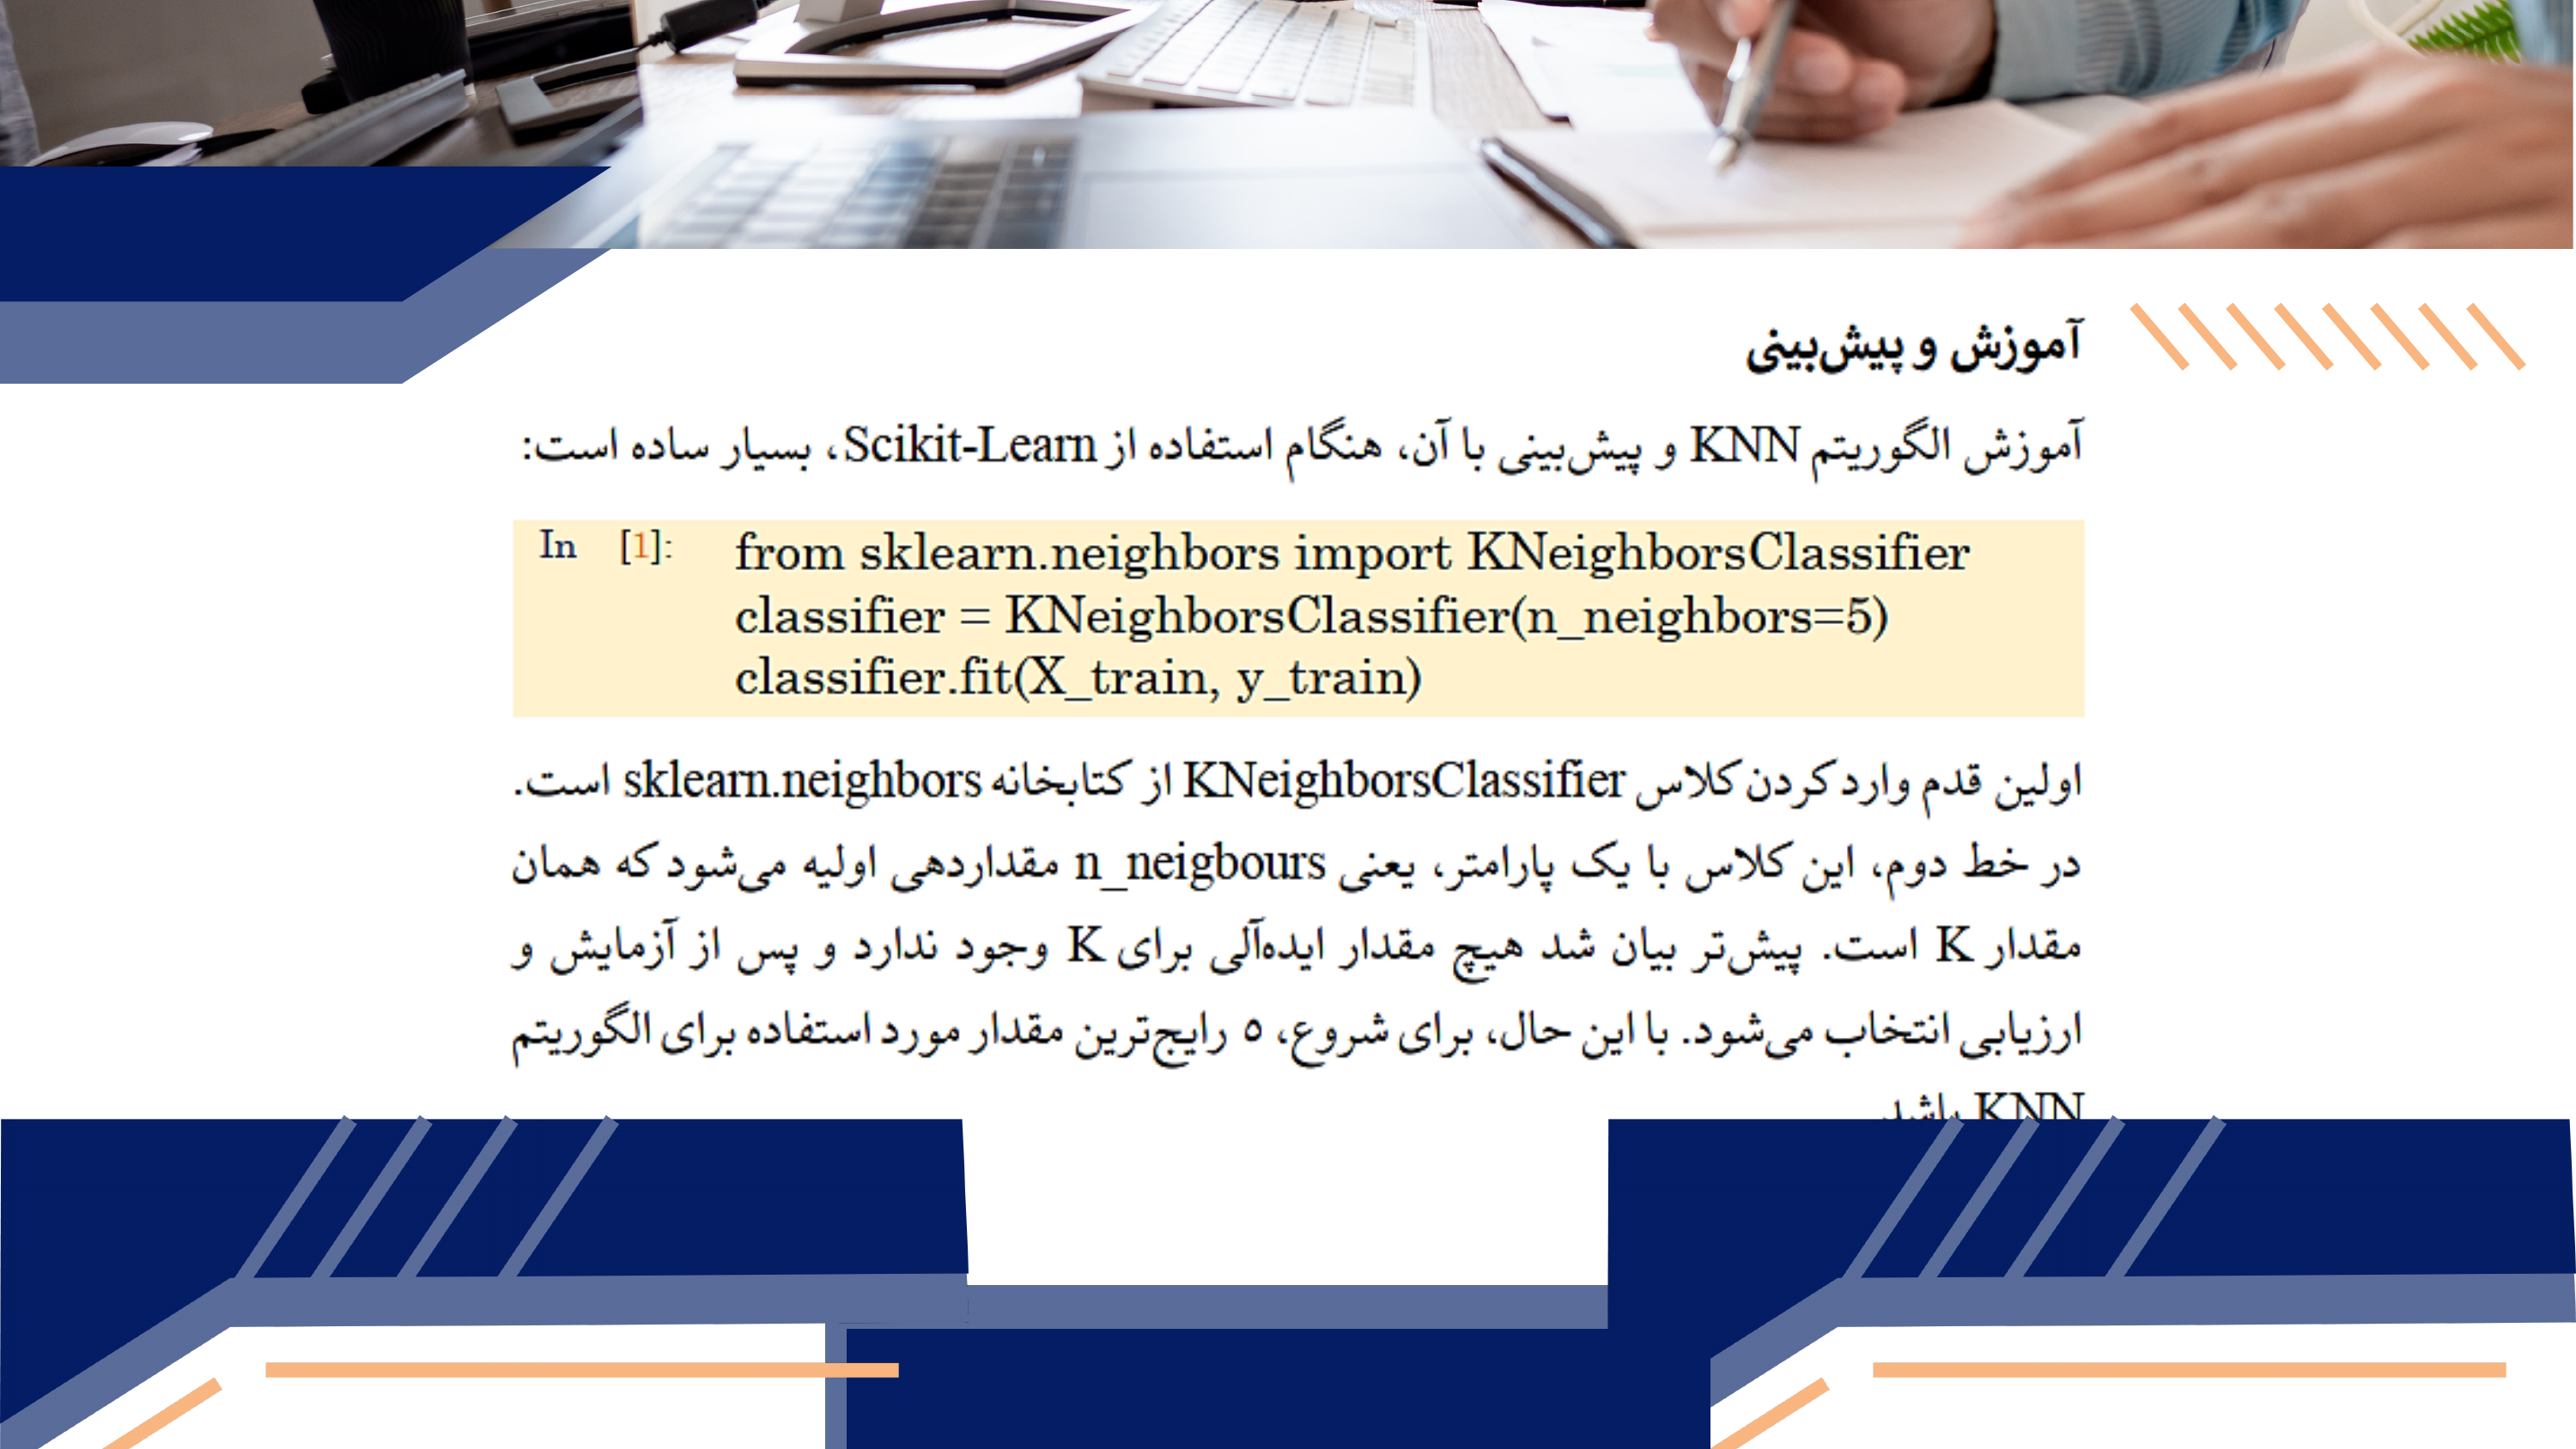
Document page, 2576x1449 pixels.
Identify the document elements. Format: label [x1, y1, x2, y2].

text_box [1607, 1115, 2576, 1449]
text_box [846, 1328, 1711, 1449]
text_box [0, 307, 612, 385]
text_box [0, 1115, 969, 1449]
picture [466, 298, 2117, 1153]
text_box [0, 166, 612, 302]
text_box [824, 1284, 1690, 1449]
text_box [0, 0, 2573, 249]
